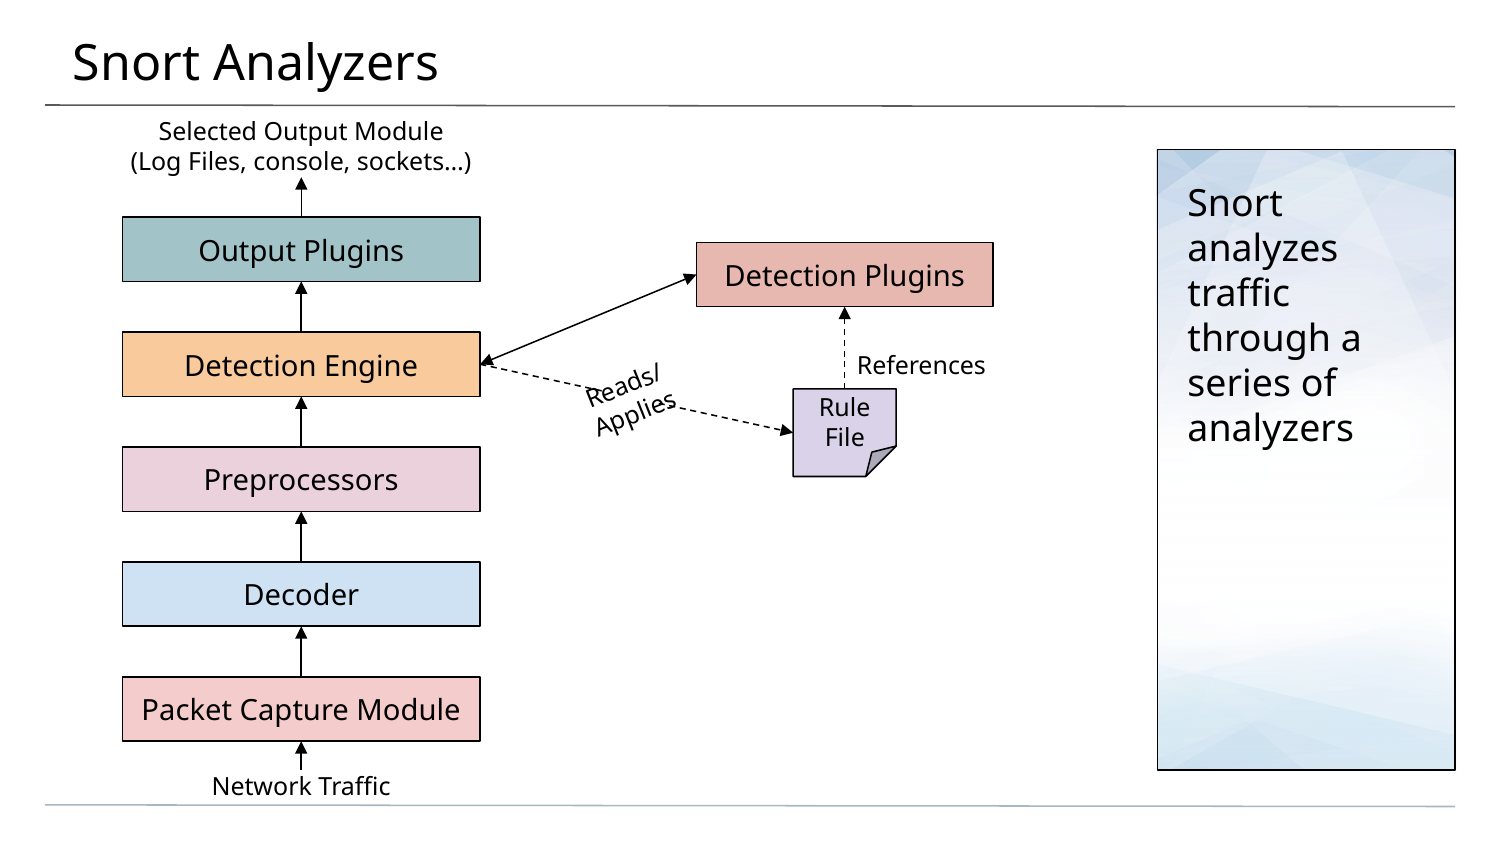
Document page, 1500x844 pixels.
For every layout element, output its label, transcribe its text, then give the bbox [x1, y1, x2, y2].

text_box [479, 364, 794, 433]
text_box References [850, 348, 993, 380]
text_box Decoder [122, 561, 481, 627]
text_box Detection Engine [122, 332, 474, 397]
subtitle Snort analyzes traffic through a series of analyzers [1157, 149, 1456, 771]
text_box Rule File [793, 388, 897, 477]
text_box Packet Capture Module [122, 676, 481, 742]
text_box Output Plugins [122, 217, 481, 282]
text_box Selected Output Module (Log Files, console, sockets…) [102, 112, 501, 178]
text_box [479, 274, 697, 363]
text_box Preprocessors [122, 446, 481, 512]
text_box Detection Plugins [696, 242, 993, 307]
title Snort Analyzers [0, 0, 1097, 88]
text_box Network Traffic [122, 770, 481, 802]
